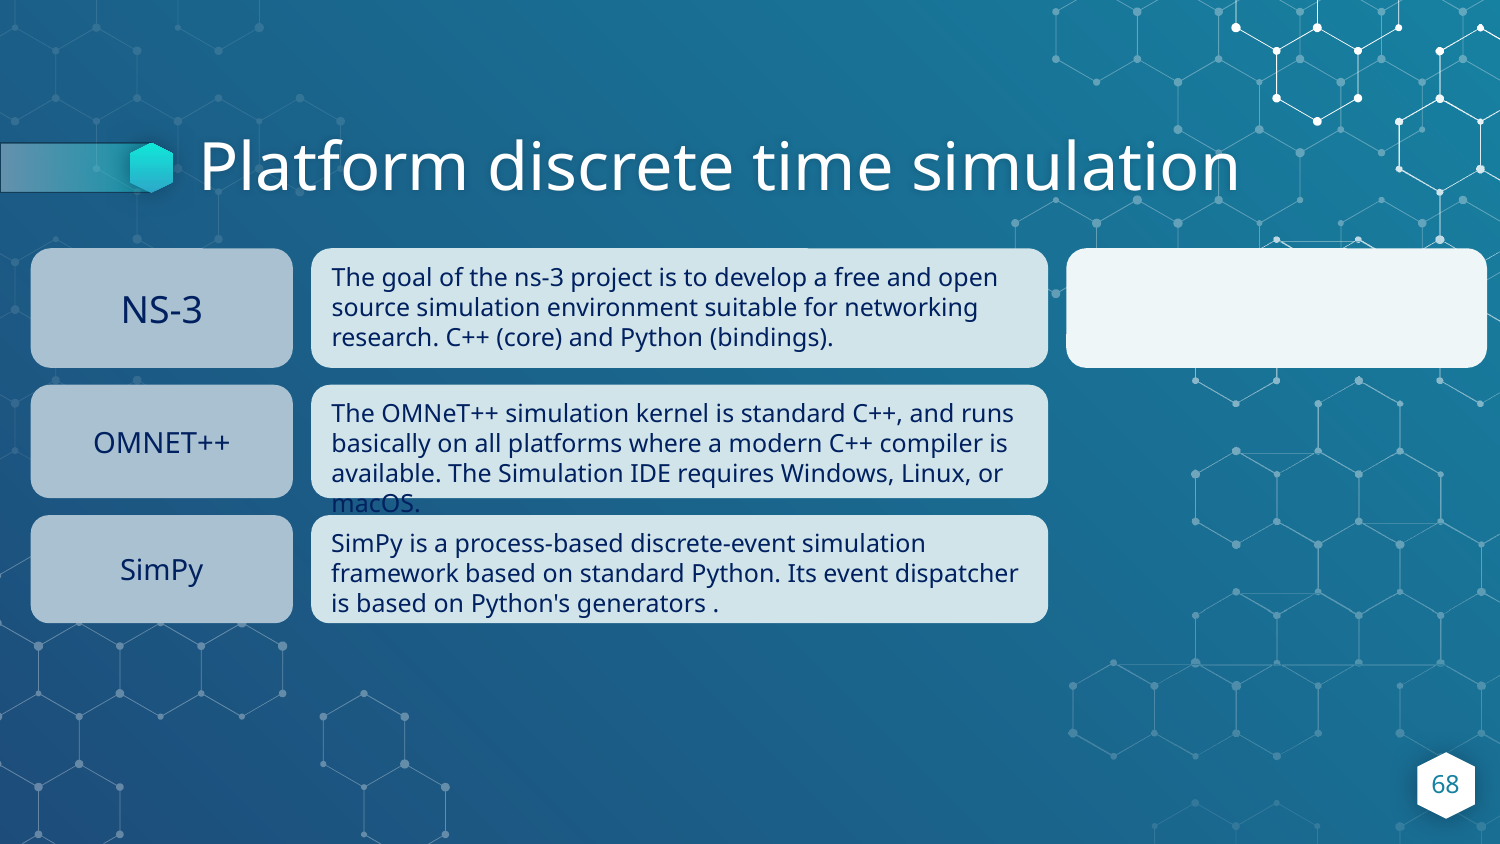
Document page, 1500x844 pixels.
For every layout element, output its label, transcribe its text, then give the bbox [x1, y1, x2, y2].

text_box SimPy is a process-based discrete-event simulation framework based on standard Python. Its event dispatcher is based on Python's generators . [309, 513, 1051, 626]
slide_number 68 [1416, 752, 1475, 819]
title Platform discrete time simulation [198, 140, 1302, 198]
text_box NS-3 [28, 246, 296, 370]
text_box OMNET++ [28, 382, 296, 501]
text_box The goal of the ns-3 project is to develop a free and open source simulation environment suitable for networking research. C++ (core) and Python (bindings). [309, 246, 1051, 370]
text_box SimPy [28, 513, 296, 626]
text_box [1064, 246, 1490, 370]
text_box The OMNeT++ simulation kernel is standard C++, and runs basically on all platforms where a modern C++ compiler is available. The Simulation IDE requires Windows, Linux, or macOS. [309, 382, 1051, 501]
